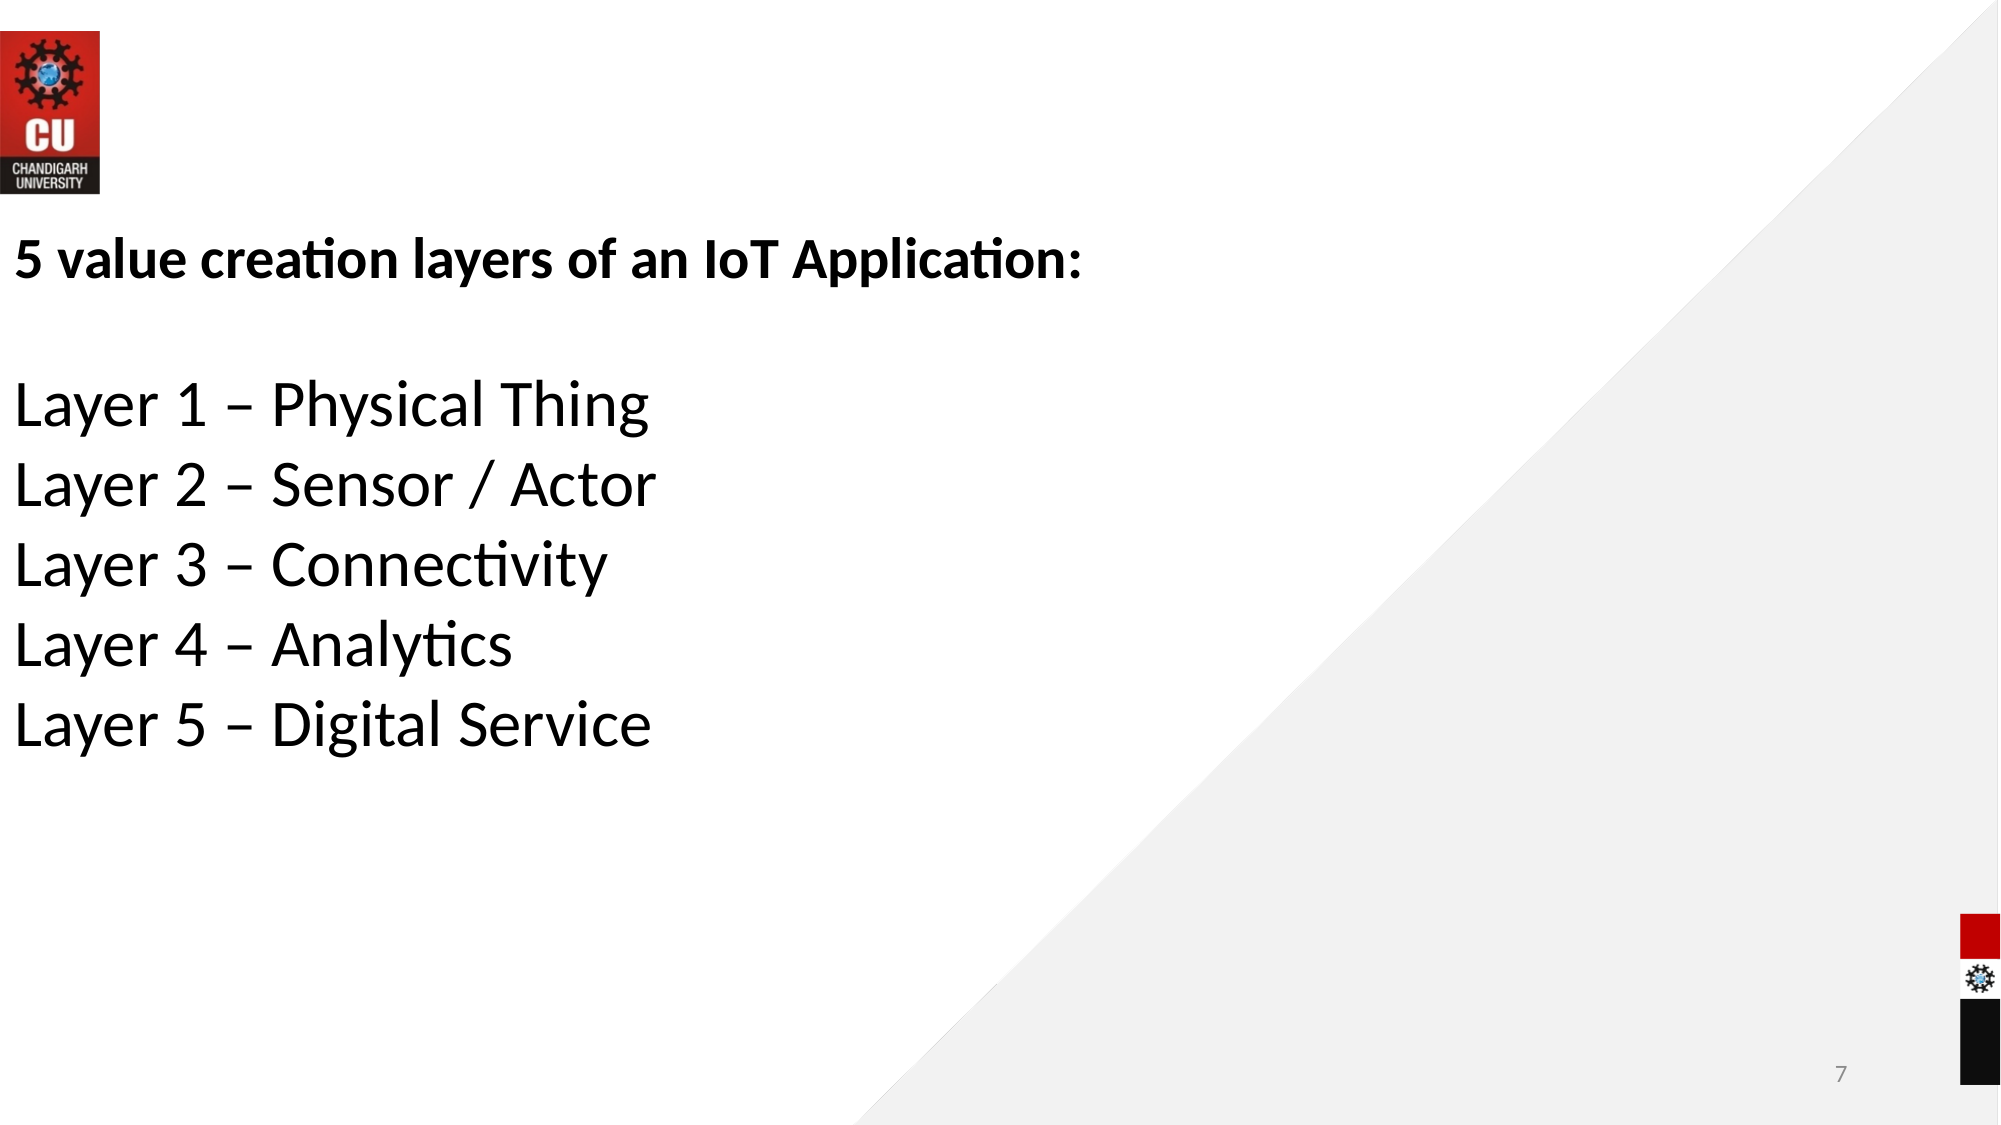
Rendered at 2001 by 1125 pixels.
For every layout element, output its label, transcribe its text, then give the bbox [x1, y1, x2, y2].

slide_number 7 [1412, 1042, 1863, 1103]
text_box 5 value creation layers of an IoT Application: Layer 1 – Physical Thing Layer 2 – Sensor / Actor Layer 3 – Connectivity Layer 4 – Analytics Layer 5 – Digital Service [0, 212, 1934, 768]
picture [0, 0, 2001, 1125]
